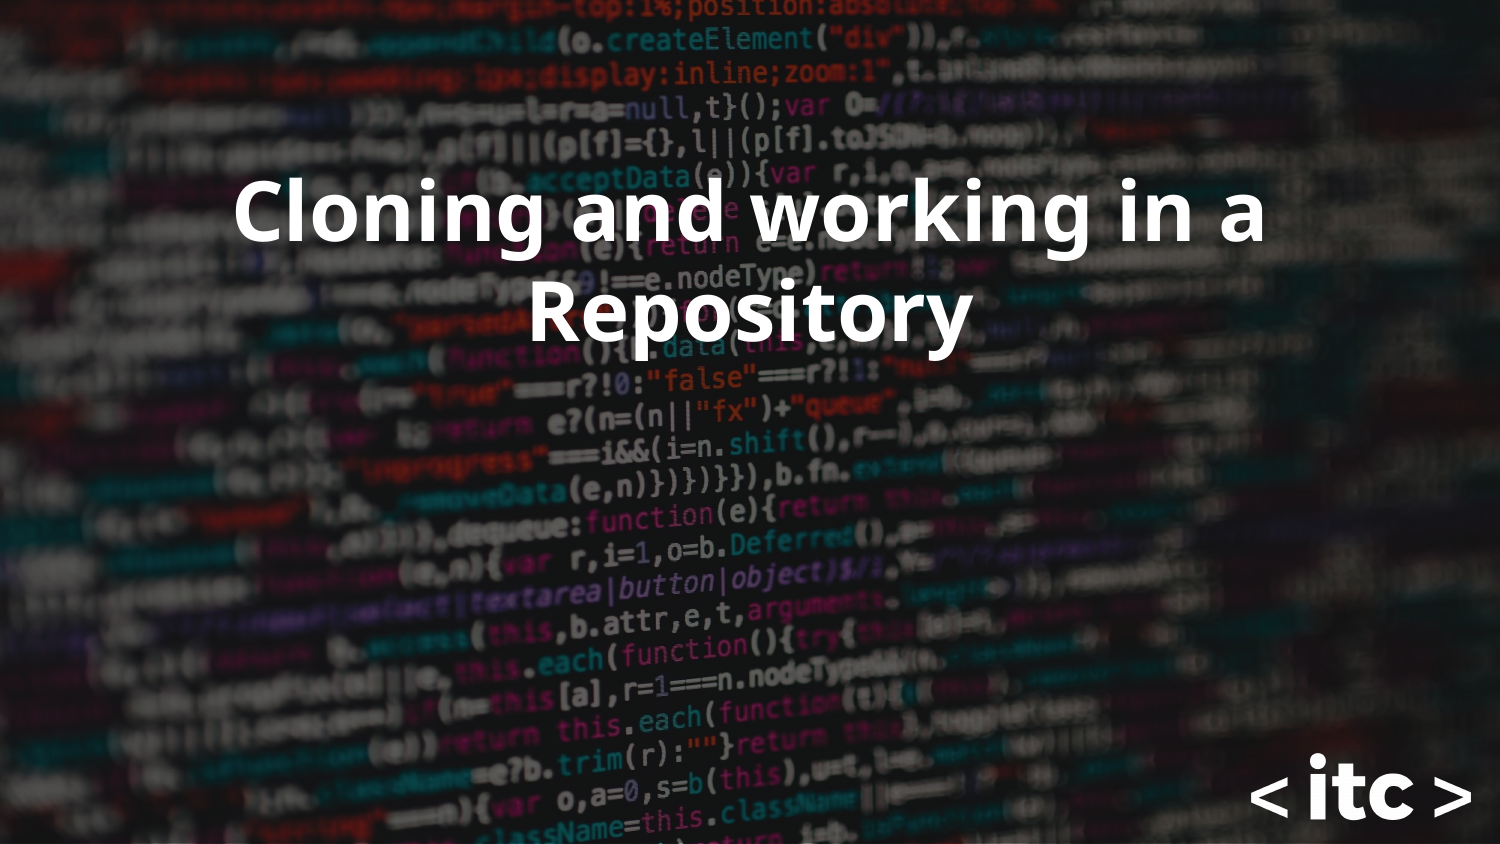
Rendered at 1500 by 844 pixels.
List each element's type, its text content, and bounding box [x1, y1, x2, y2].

text_box Cloning and working in a Repository [109, 150, 1391, 393]
picture [1240, 738, 1482, 836]
text_box [0, 0, 1500, 844]
